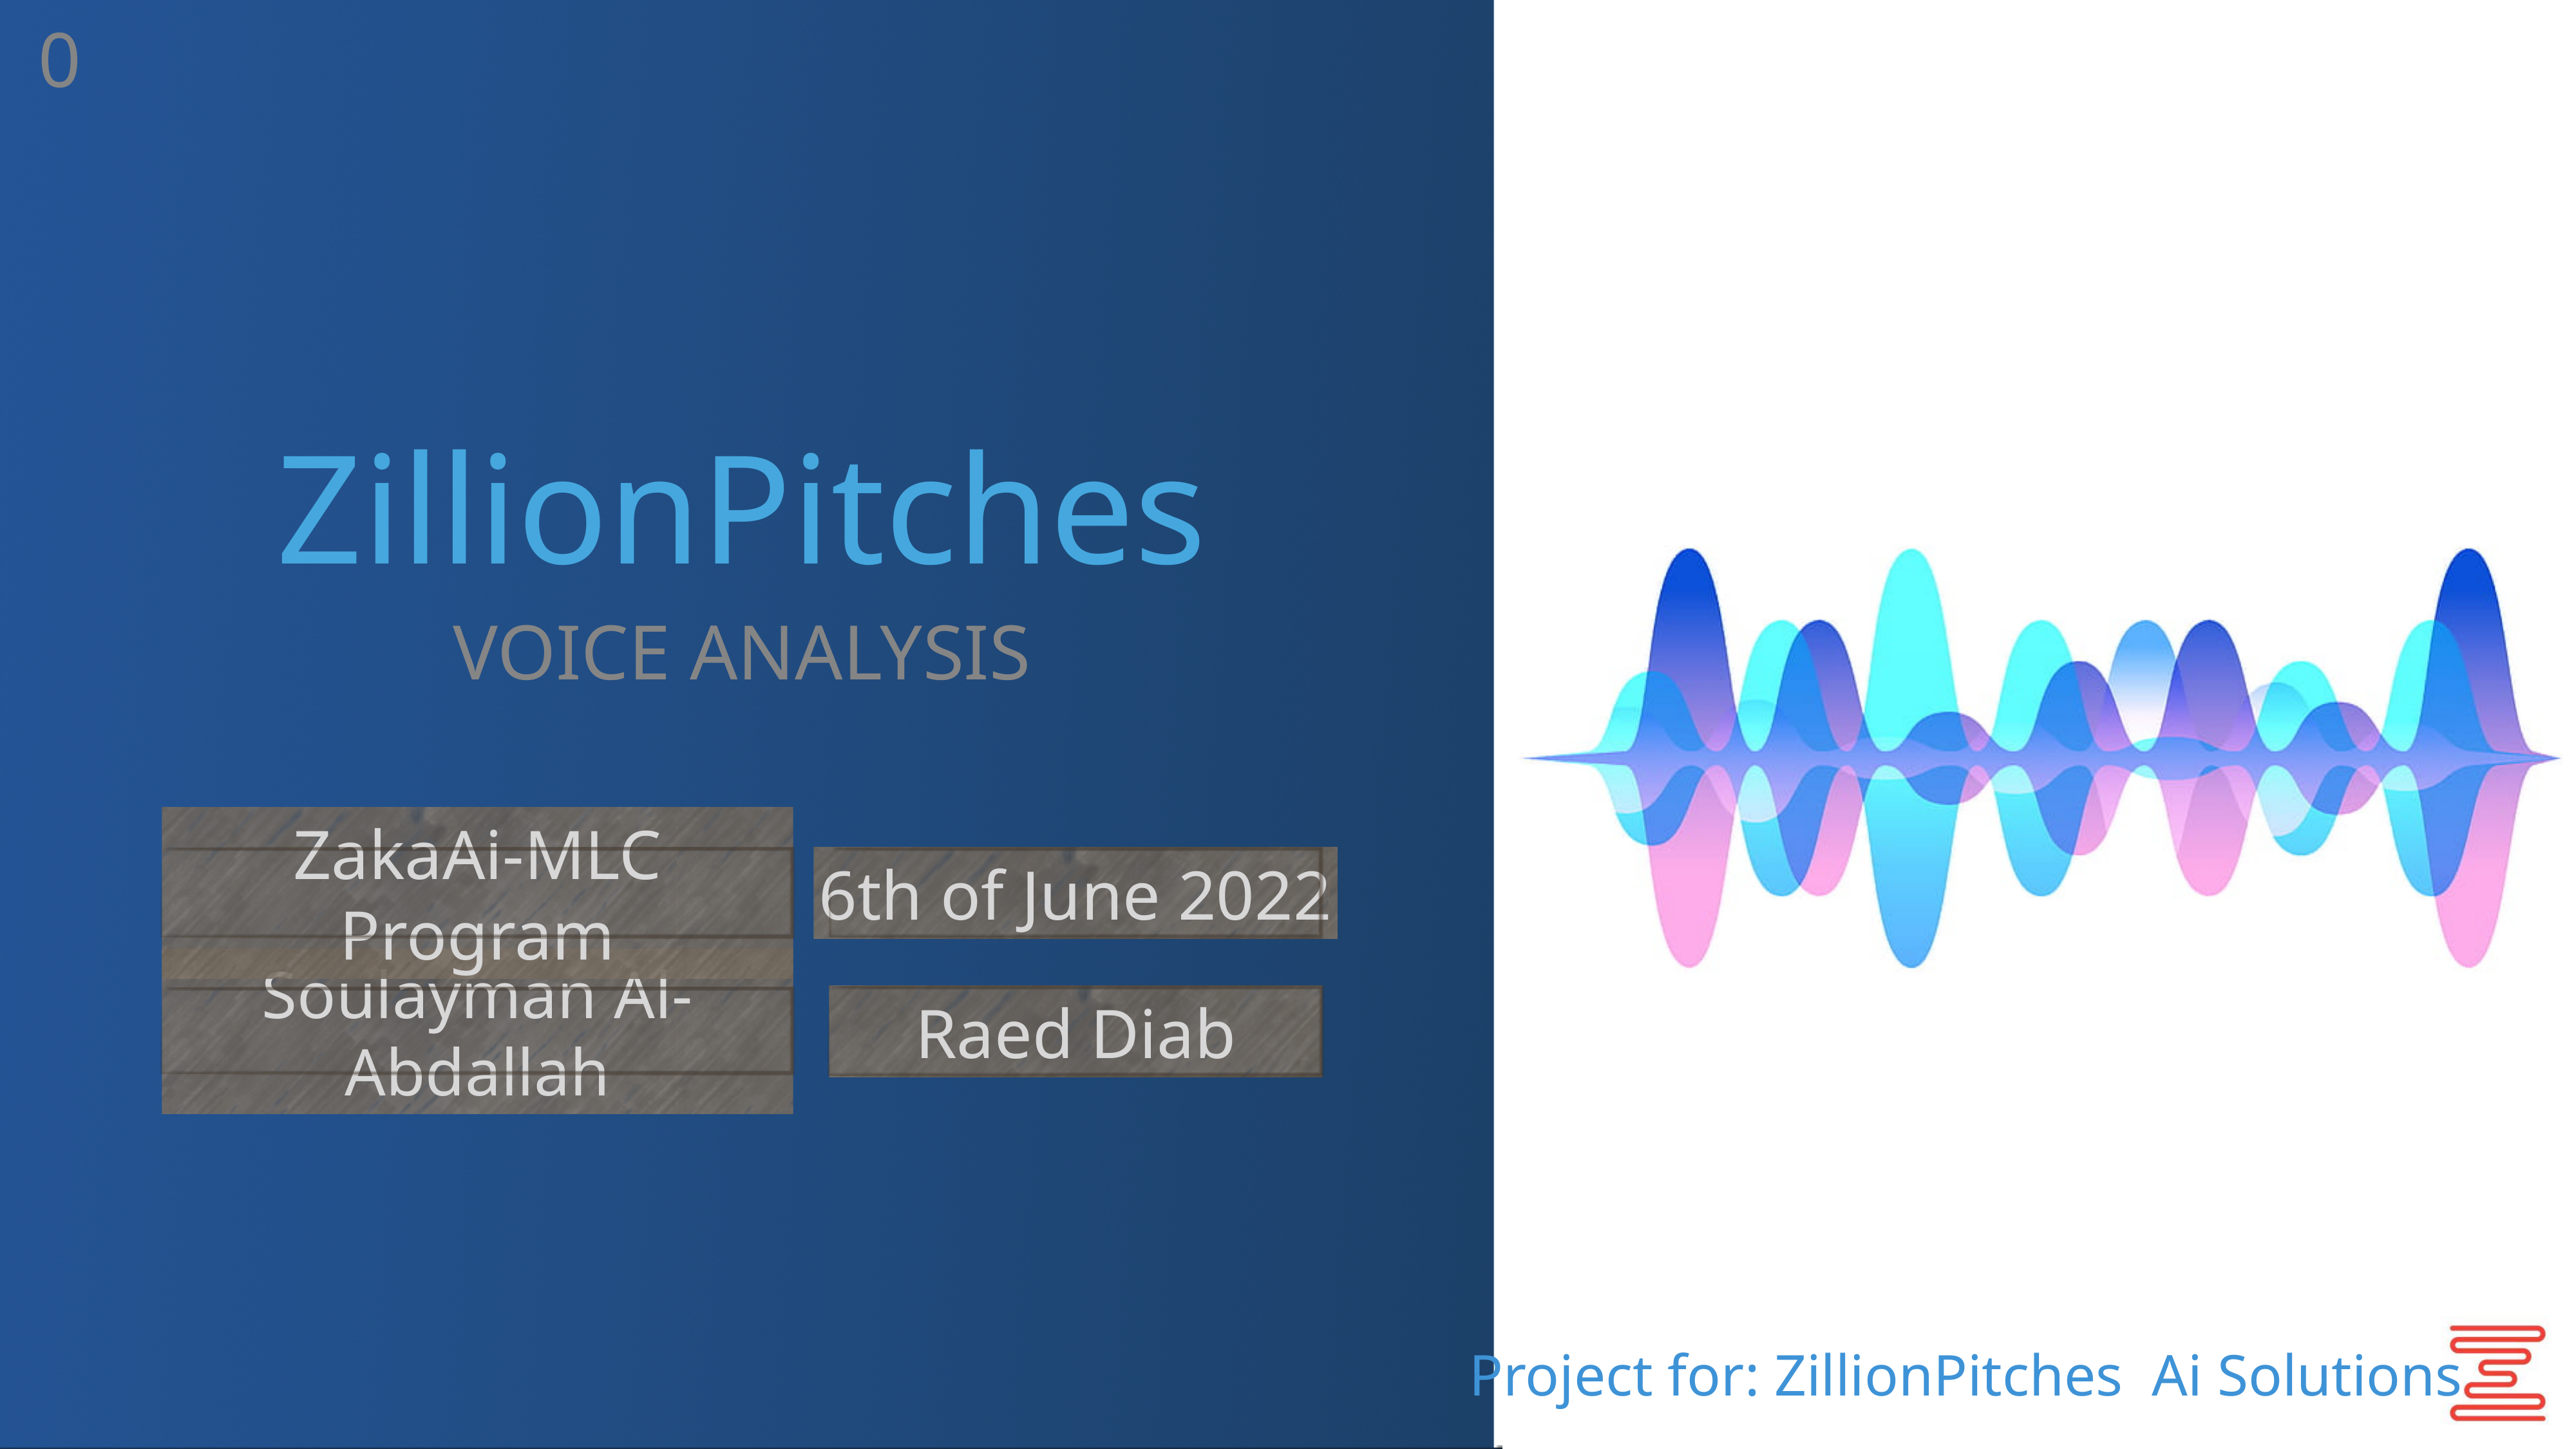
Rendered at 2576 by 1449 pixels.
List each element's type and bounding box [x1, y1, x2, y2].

picture [0, 0, 2576, 1449]
text_box [159, 847, 795, 939]
text_box [827, 985, 1325, 1077]
text_box [828, 847, 1323, 939]
text_box [159, 987, 795, 1076]
